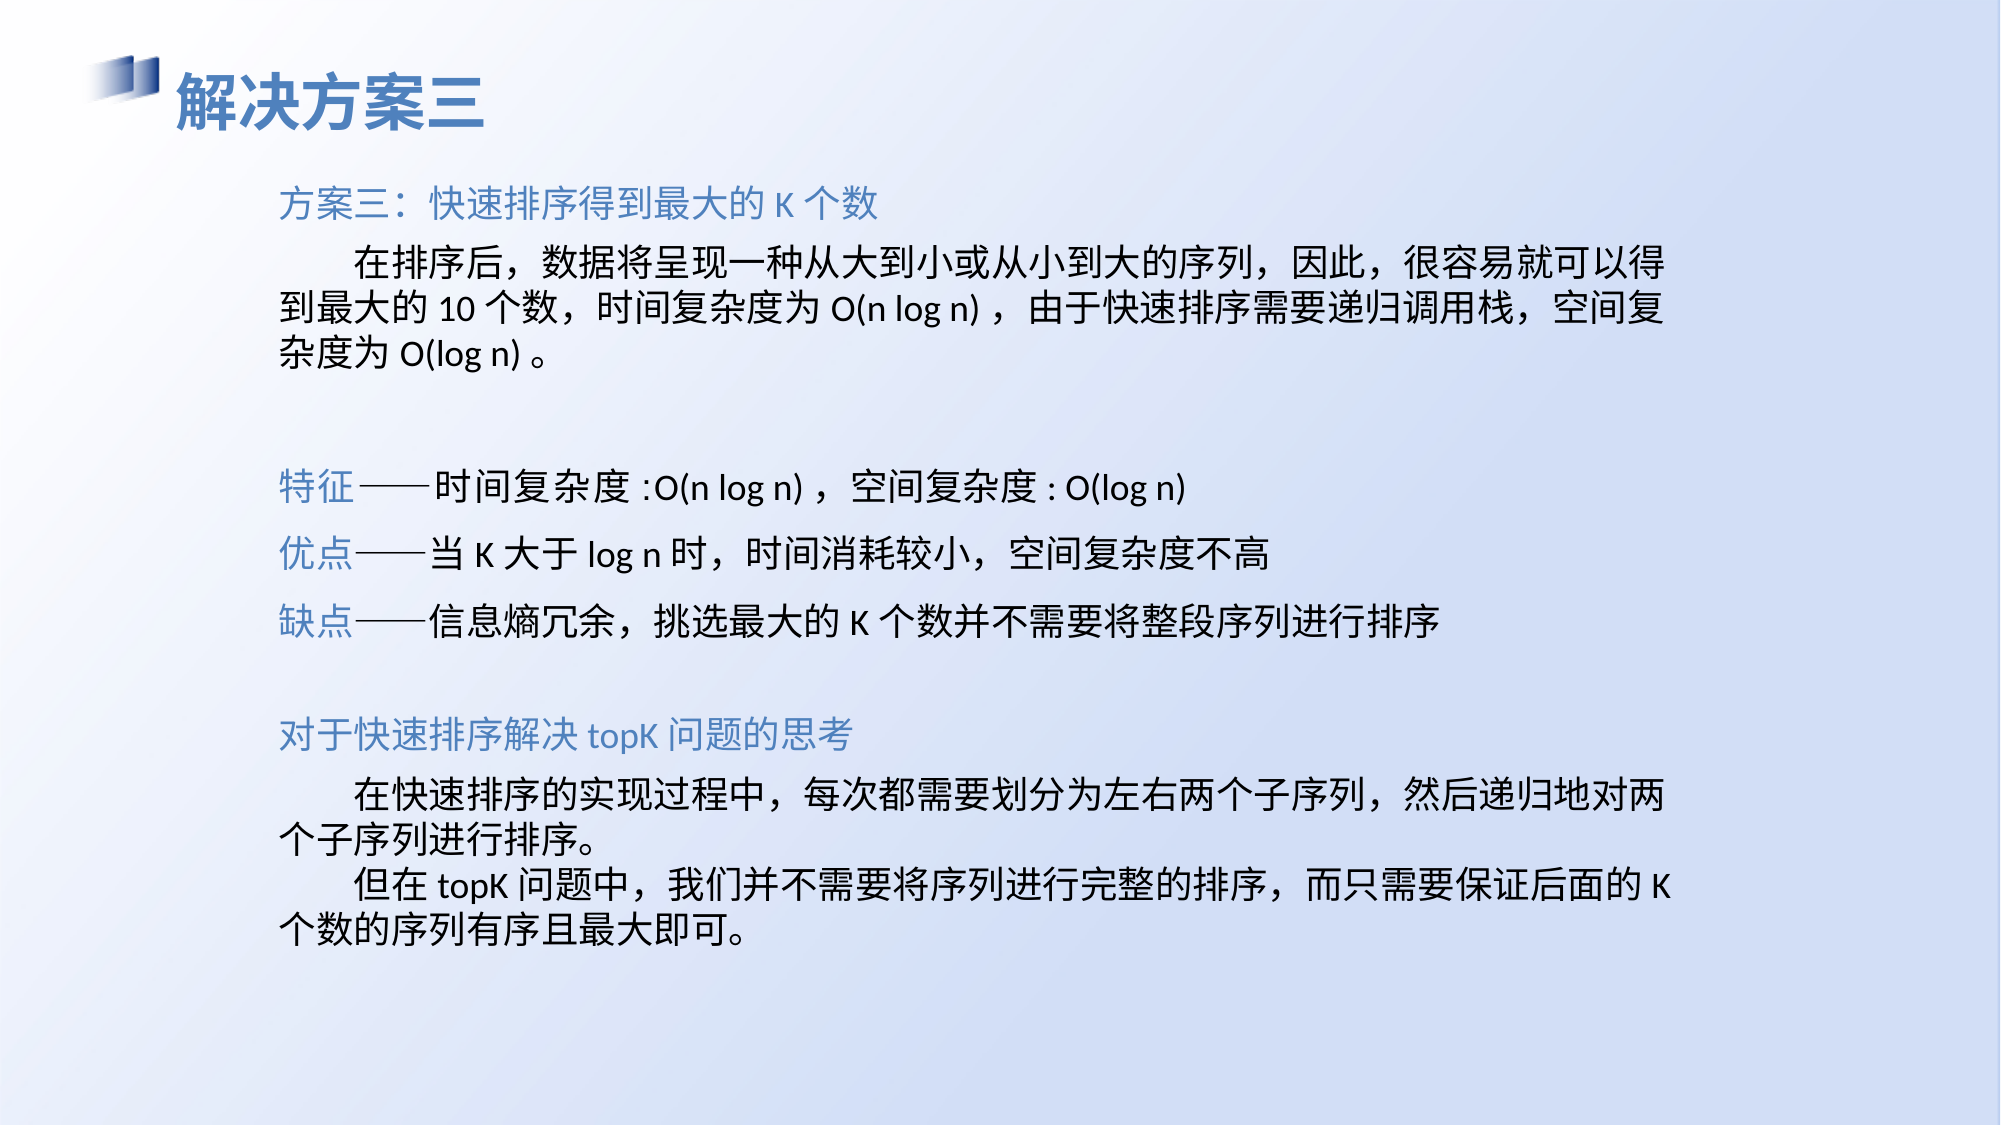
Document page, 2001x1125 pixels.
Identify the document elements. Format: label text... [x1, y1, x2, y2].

text_box 在快速排序的实现过程中，每次都需要划分为左右两个子序列，然后递归地对两个子序列进行排序。 但在topK问题中，我们并不需要将序列进行完整的排序，而只需要保证后面的K个数的序列有序且最大即可。 [263, 763, 1699, 958]
text_box 特征——时间复杂度:O(n log n)，空间复杂度: O(log n) 优点——当K大于log n时，时间消耗较小，空间复杂度不高 缺点——信息熵冗余，挑选最大的K个数并不需要将整段序列进行排序 [263, 432, 1689, 651]
picture [0, 0, 2001, 1125]
text_box 方案三：快速排序得到最大的K个数 [263, 172, 931, 232]
text_box 解决方案三 [159, 16, 1700, 147]
text_box 对于快速排序解决topK问题的思考 [263, 704, 931, 763]
text_box 在排序后，数据将呈现一种从大到小或从小到大的序列，因此，很容易就可以得到最大的10个数，时间复杂度为O(n log n)，由于快速排序需要递归调用栈，空间复杂度为O(log n)。 [263, 232, 1689, 382]
